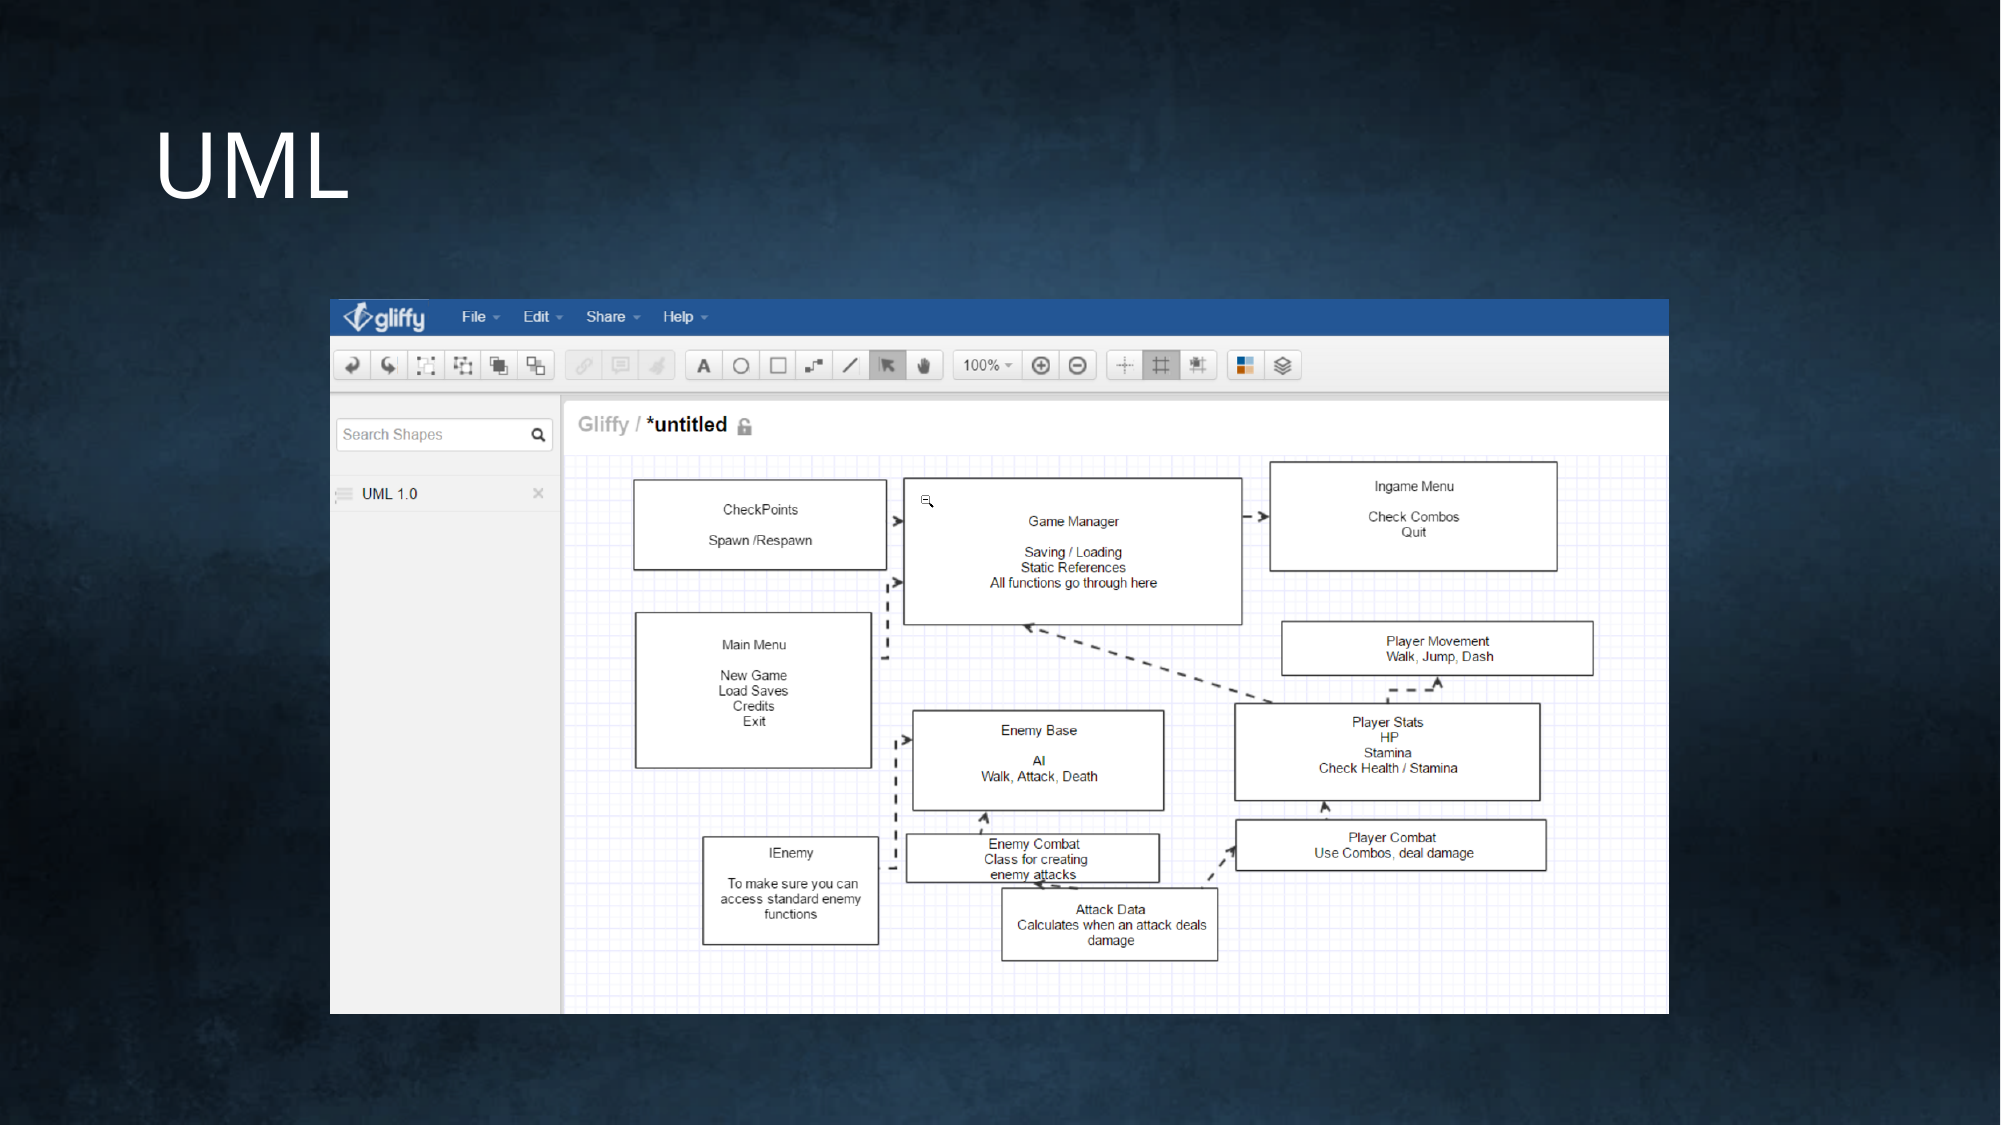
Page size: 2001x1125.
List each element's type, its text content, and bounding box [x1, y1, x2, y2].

picture [0, 0, 2001, 1125]
title UML [137, 59, 1863, 278]
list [330, 299, 1669, 1014]
